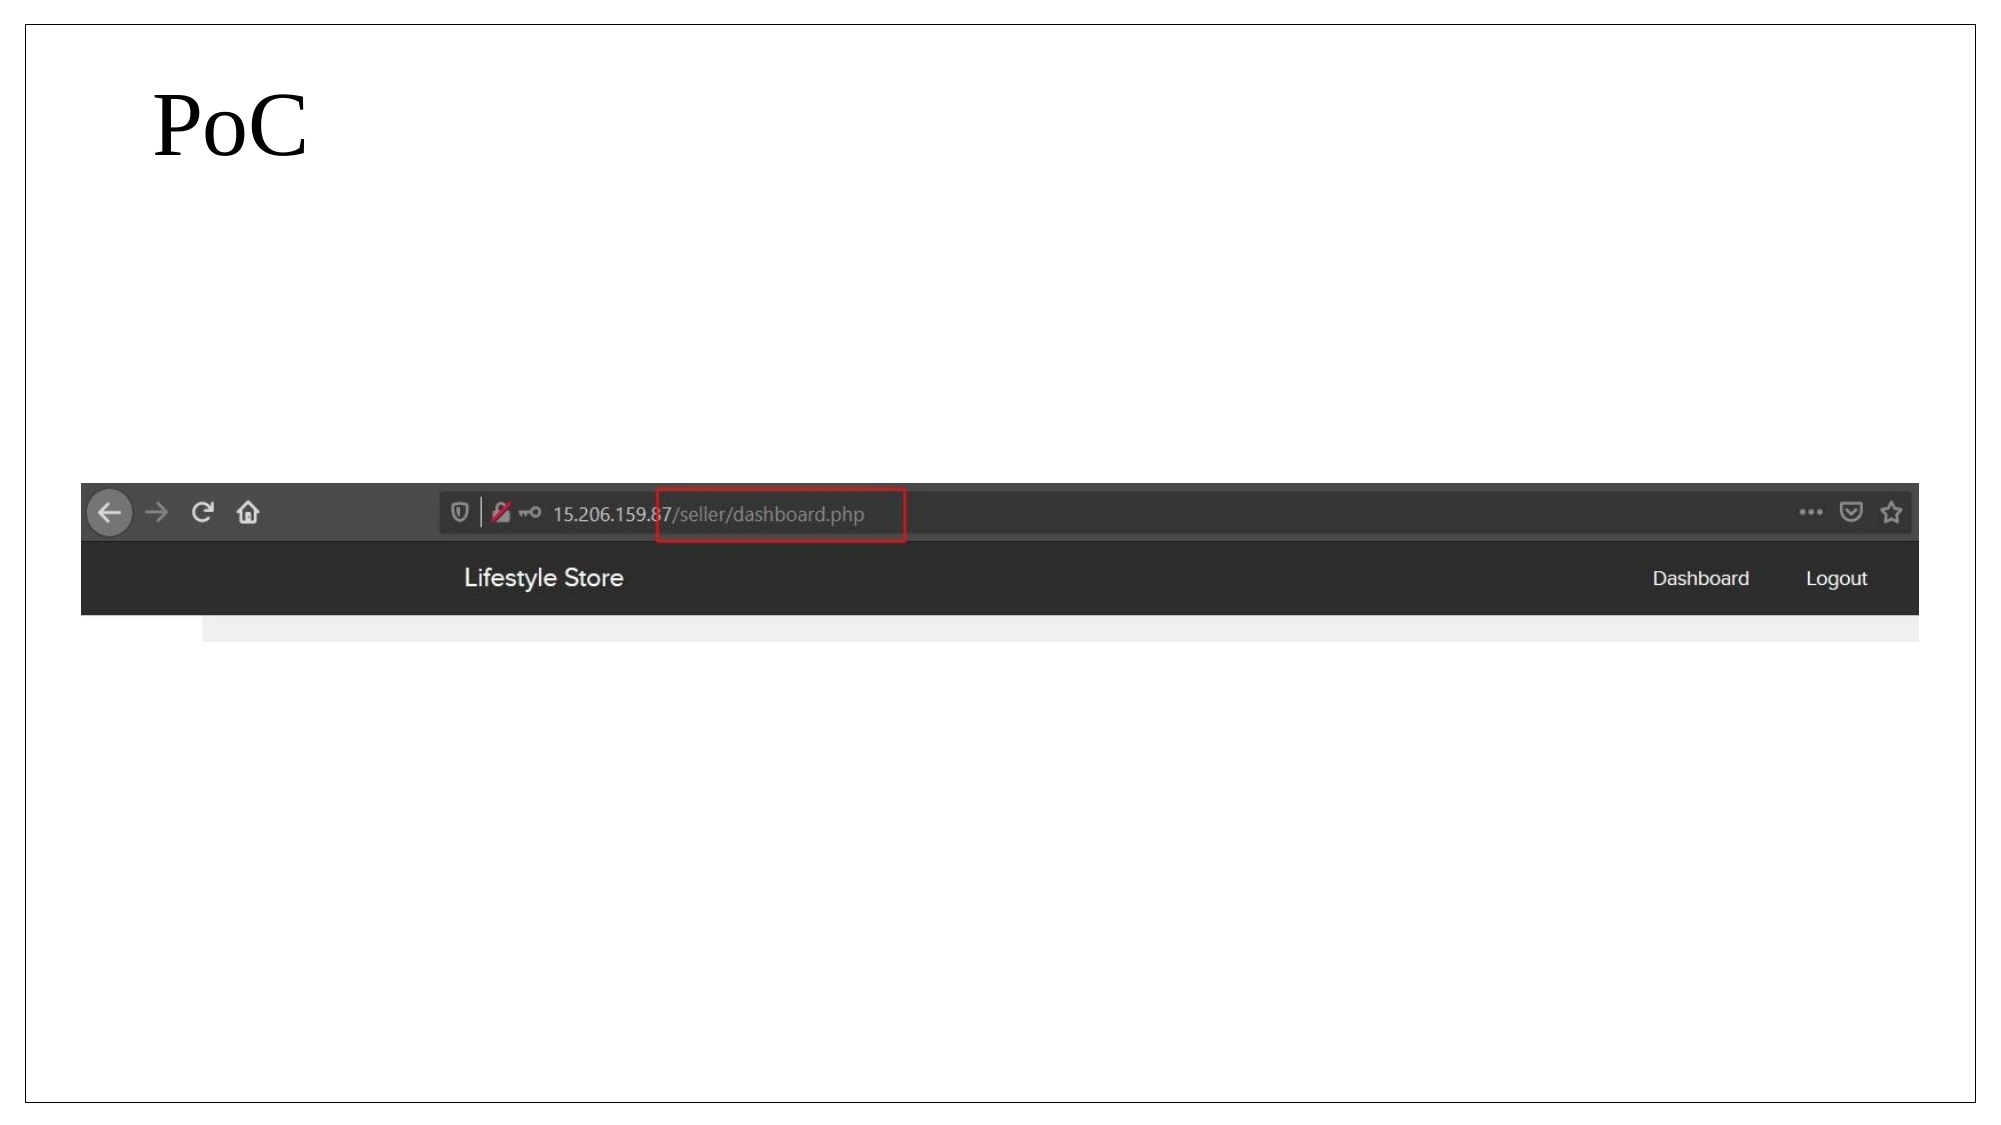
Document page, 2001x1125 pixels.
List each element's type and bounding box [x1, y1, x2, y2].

text_box [25, 23, 1977, 1104]
